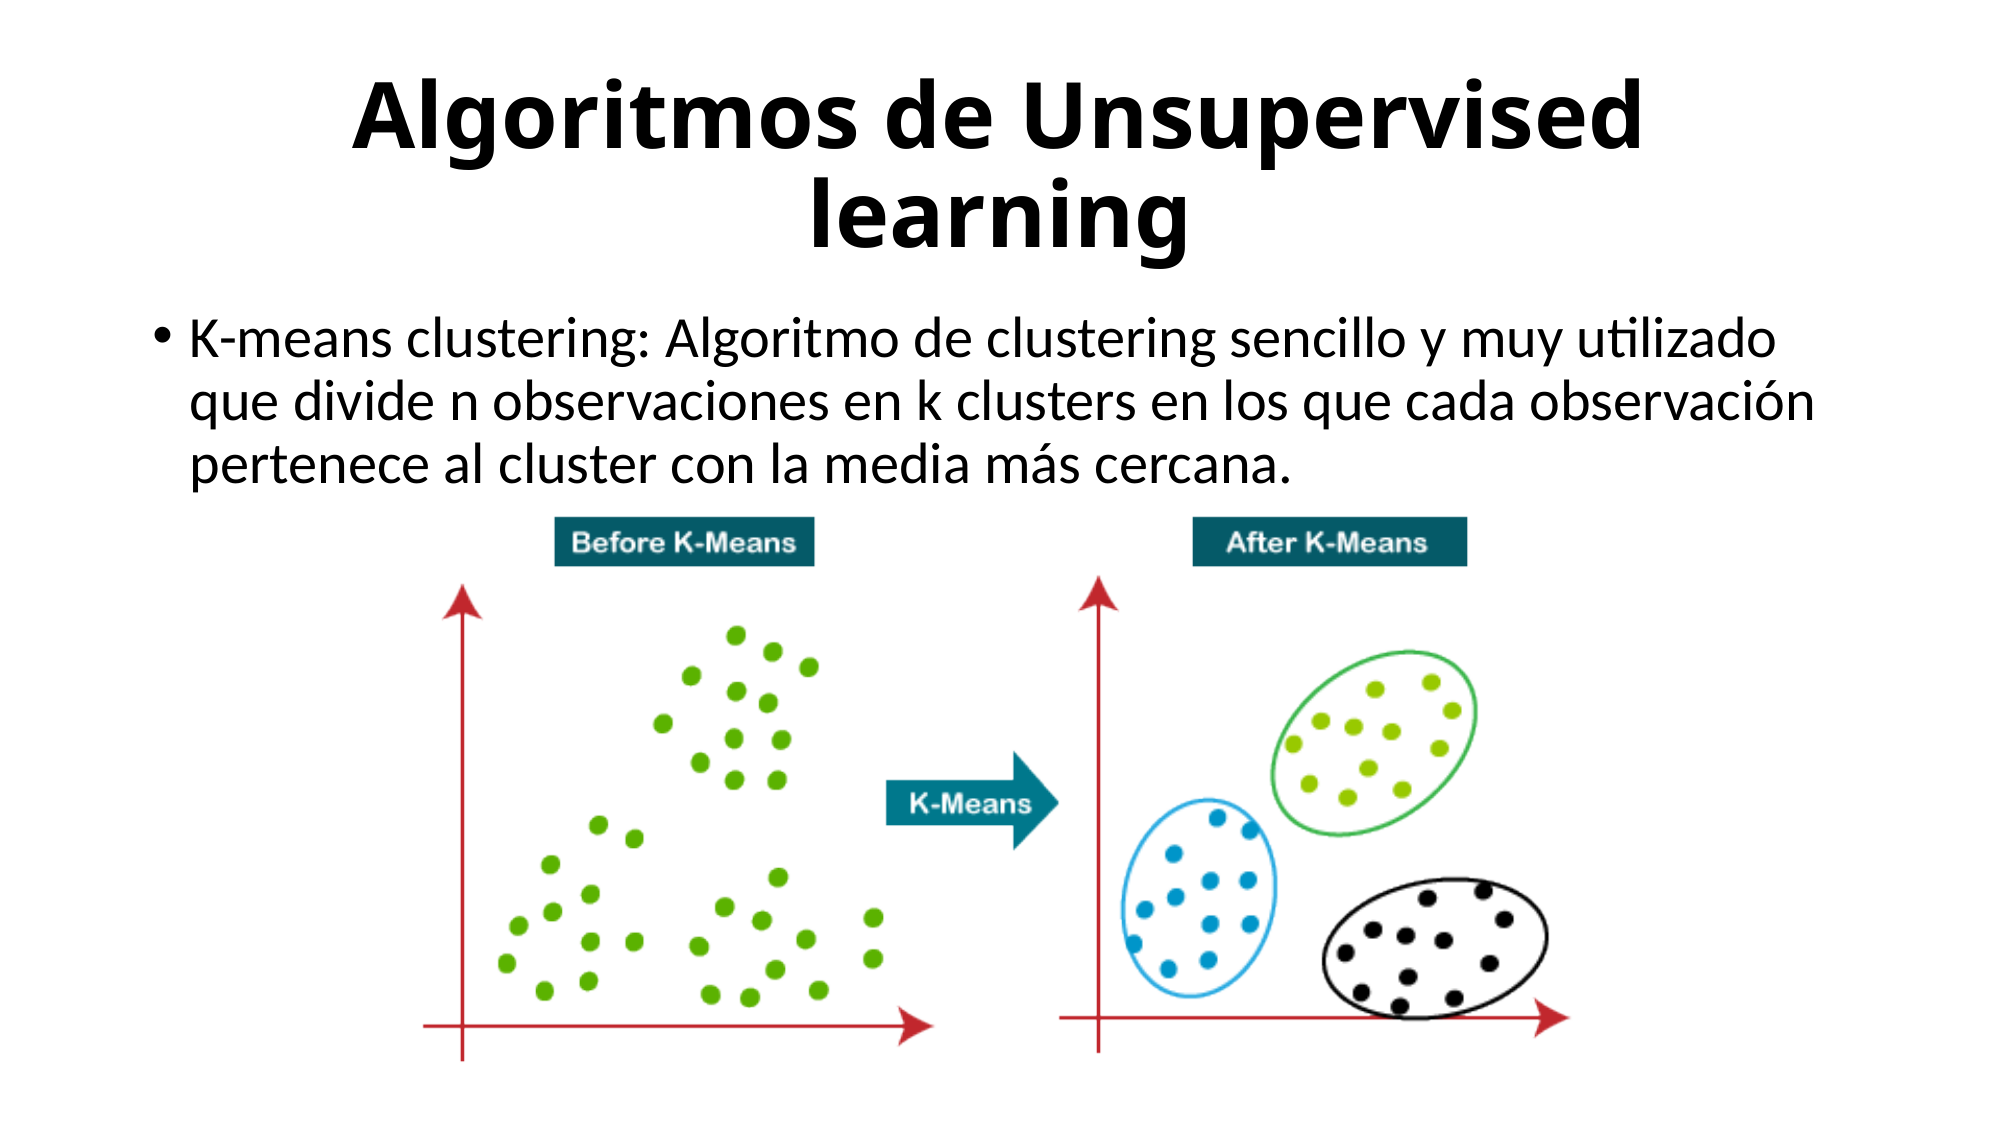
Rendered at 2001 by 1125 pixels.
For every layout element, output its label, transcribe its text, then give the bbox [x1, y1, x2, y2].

picture [415, 490, 1585, 1081]
list K-means clustering: Algoritmo de clustering sencillo y muy utilizado que divide n observaciones en k clusters en los que cada observación pertenece al cluster con la media más cercana. [137, 299, 1863, 1014]
title Algoritmos de Unsupervised learning [137, 59, 1863, 278]
